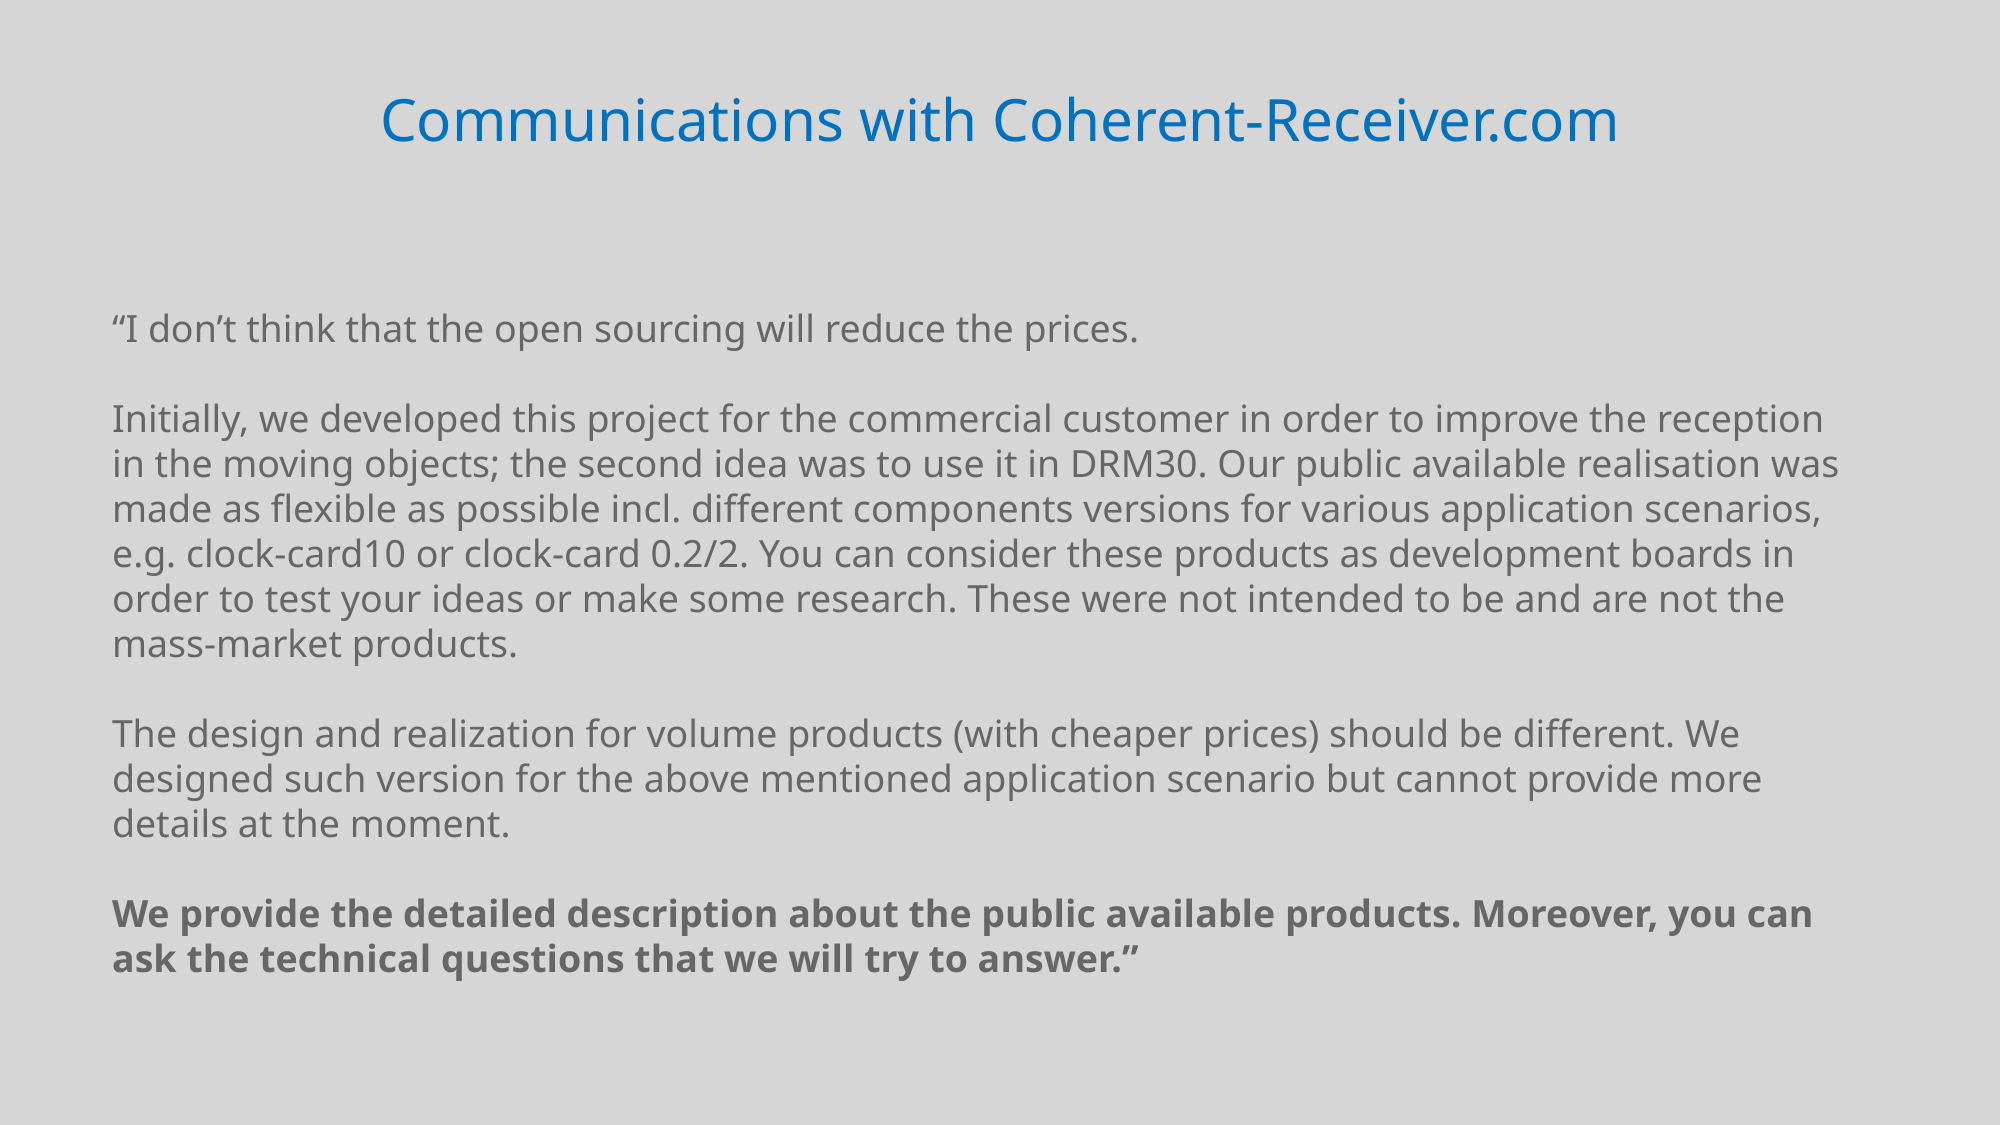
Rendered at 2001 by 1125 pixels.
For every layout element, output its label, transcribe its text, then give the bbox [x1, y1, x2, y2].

text_box Communications with Coherent-Receiver.com [270, 75, 1730, 161]
text_box “I don’t think that the open sourcing will reduce the prices. Initially, we developed this project for the commercial customer in order to improve the reception in the moving objects; the second idea was to use it in DRM30. Our public available realisation was made as flexible as possible incl. different components versions for various application scenarios, e.g. clock-card10 or clock-card 0.2/2. You can consider these products as development boards in order to test your ideas or make some research. These were not intended to be and are not the mass-market products. The design and realization for volume products (with cheaper prices) should be different. We designed such version for the above mentioned application scenario but cannot provide more details at the moment. We provide the detailed description about the public available products. Moreover, you can ask the technical questions that we will try to answer.” [97, 297, 1864, 987]
